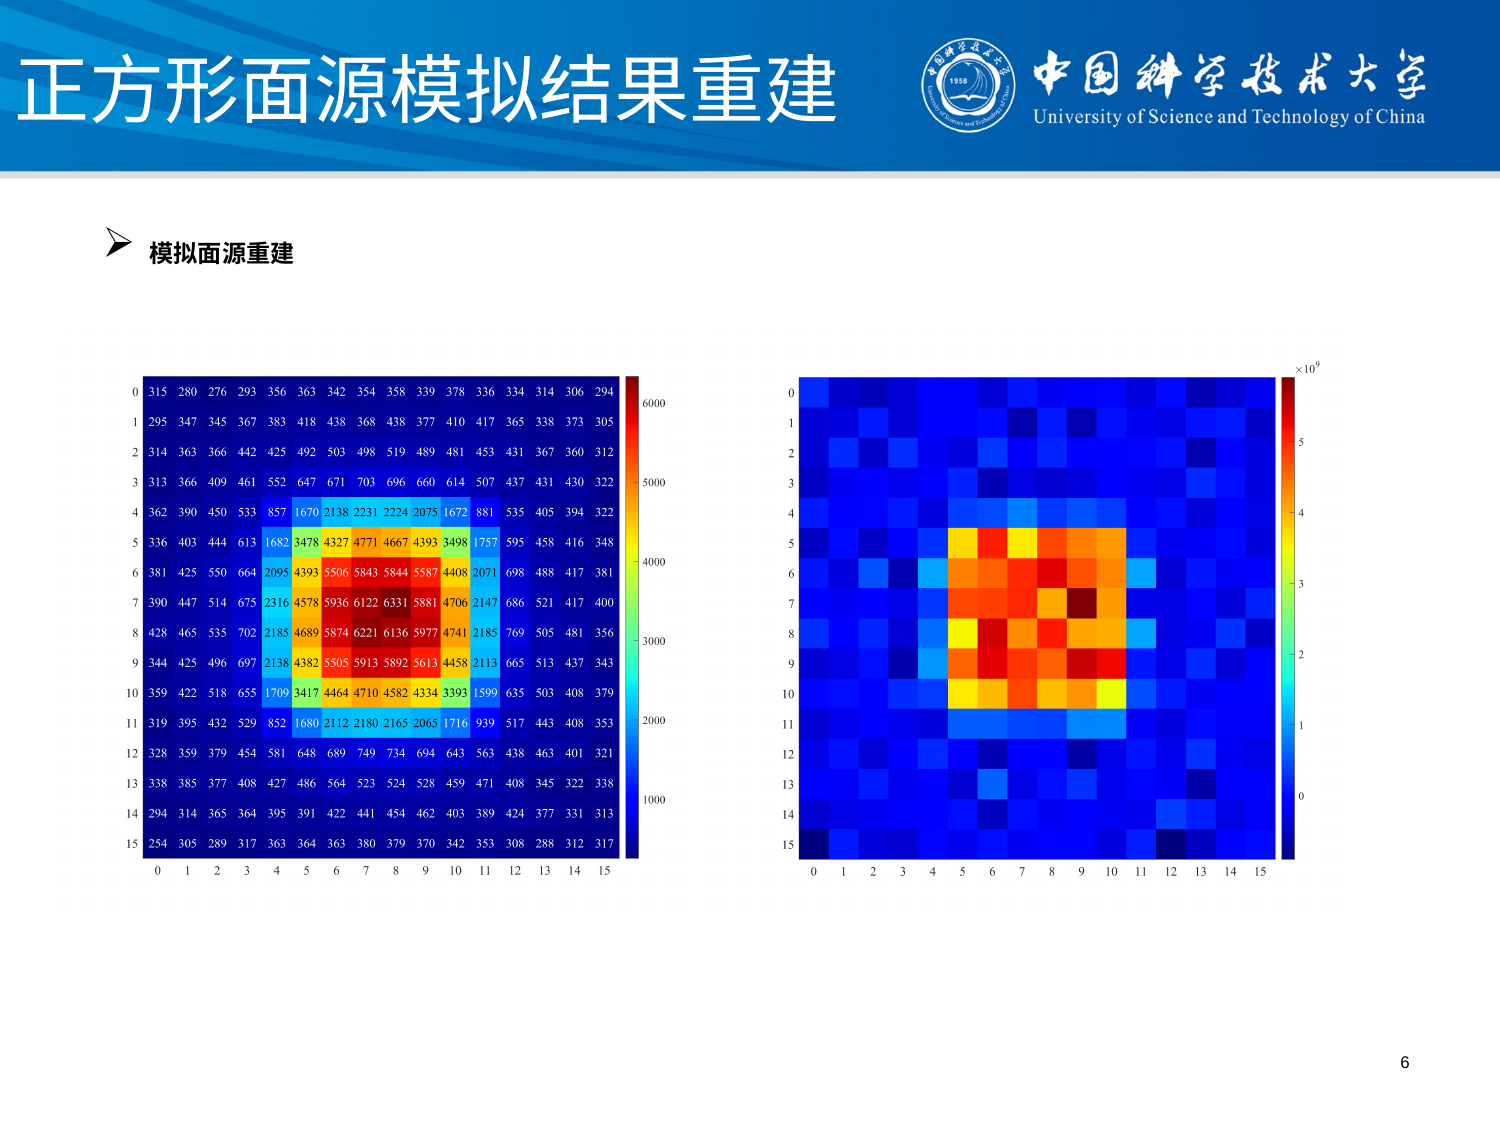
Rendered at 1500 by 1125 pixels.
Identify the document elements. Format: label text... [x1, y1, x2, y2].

text_box 模拟面源重建 [87, 200, 1263, 288]
picture [0, 0, 1500, 1125]
title 正方形面源模拟结果重建 [0, 0, 1350, 175]
slide_number 6 [1074, 1024, 1425, 1103]
